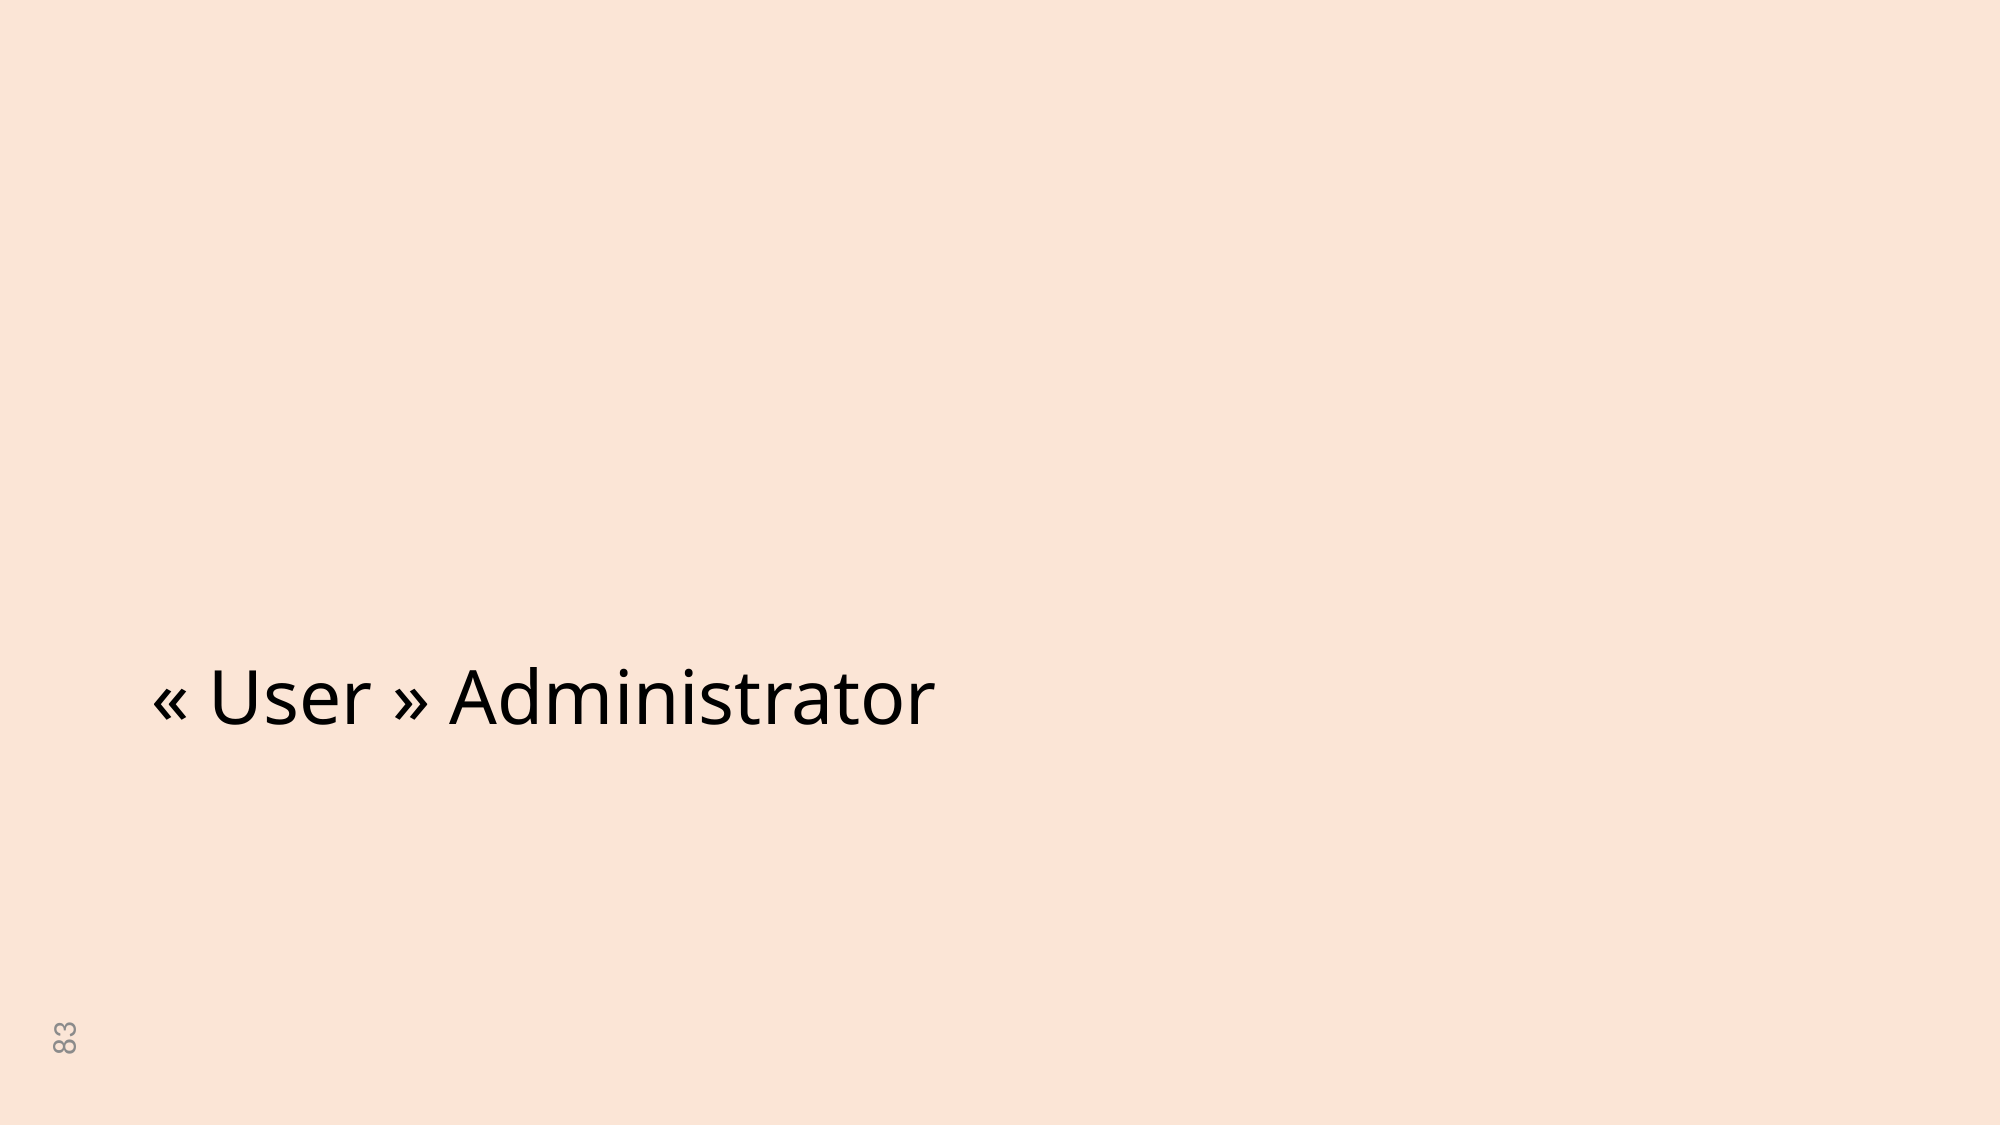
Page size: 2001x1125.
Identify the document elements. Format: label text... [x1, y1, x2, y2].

title « User » Administrator [136, 280, 1862, 749]
slide_number 83 [32, 969, 93, 1108]
